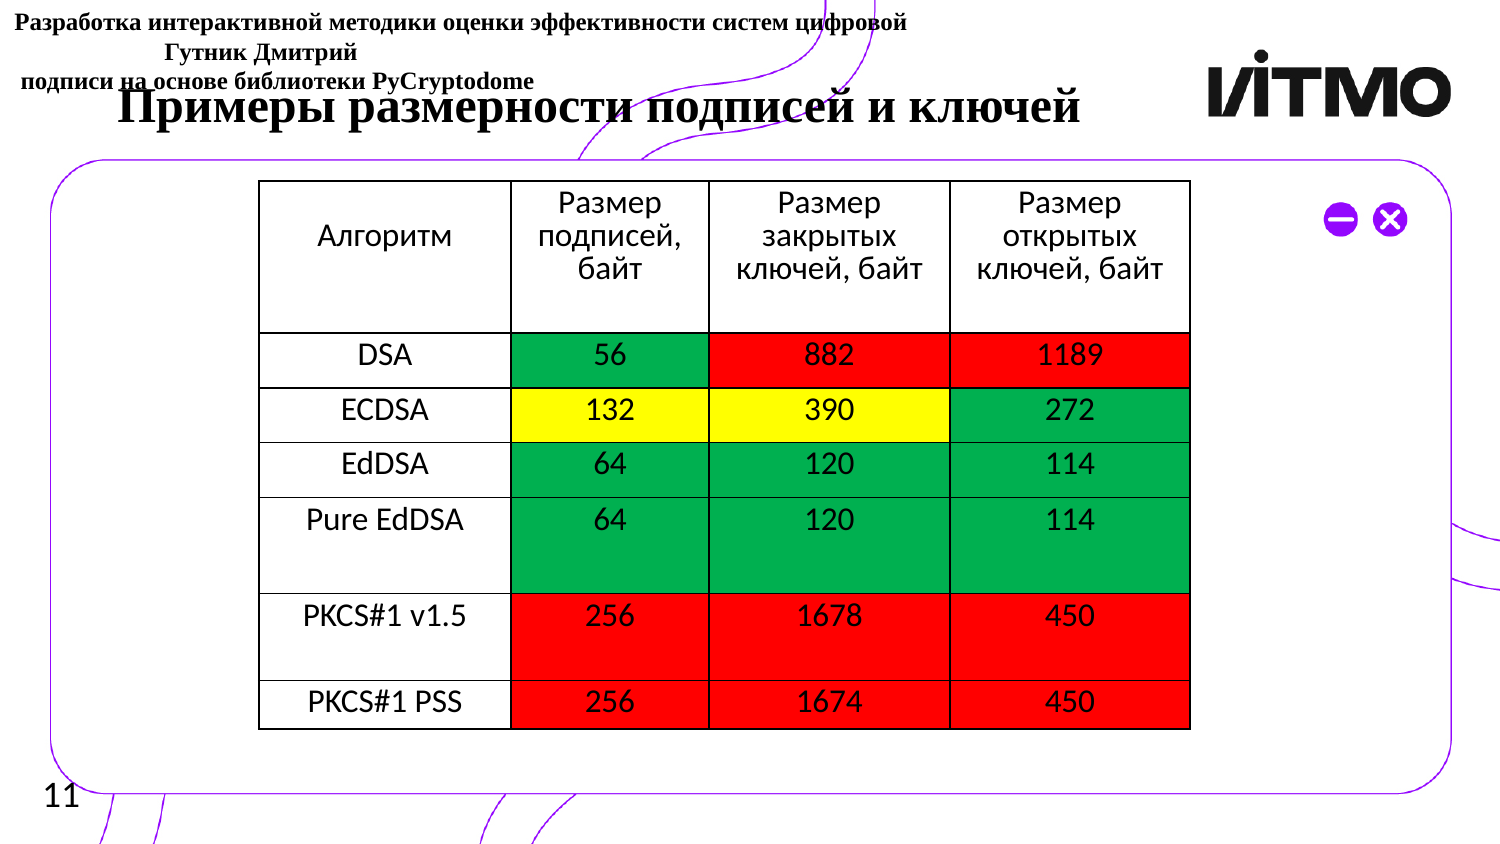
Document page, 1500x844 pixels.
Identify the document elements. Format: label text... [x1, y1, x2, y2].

table_cell 120 [710, 498, 949, 593]
table_cell 120 [710, 443, 949, 497]
table_cell 256 [512, 594, 708, 680]
table_cell 114 [951, 498, 1189, 593]
table_cell 132 [512, 389, 708, 442]
table_header Размер закрытых ключей, байт [710, 182, 949, 332]
table_header Размер подписей, байт [512, 182, 708, 332]
table_cell 1678 [710, 594, 949, 680]
table_cell EdDSA [260, 443, 510, 497]
table_cell PKCS#1 v1.5 [260, 594, 510, 680]
table_cell DSA [260, 334, 510, 387]
title Примеры размерности подписей и ключей [102, 103, 1236, 146]
text_box Разработка интерактивной методики оценки эффективности систем цифровой Гутник Дмитрий подписи на основе библиотеки PyCryptodome [0, 0, 1500, 103]
table_cell 450 [951, 594, 1189, 680]
table_cell 882 [710, 334, 949, 387]
table_header Размер открытых ключей, байт [951, 182, 1189, 332]
table_cell 64 [512, 498, 708, 593]
table_cell 56 [512, 334, 708, 387]
table_cell 64 [512, 443, 708, 497]
table_cell 272 [951, 389, 1189, 442]
text_box 11 [27, 762, 109, 823]
picture [0, 103, 1500, 844]
table_header Алгоритм [260, 182, 510, 332]
table_cell 450 [951, 681, 1189, 728]
table_cell Pure EdDSA [260, 498, 510, 593]
table_cell 1189 [951, 334, 1189, 387]
table_cell 114 [951, 443, 1189, 497]
table_cell 256 [512, 681, 708, 728]
table_cell 1674 [710, 681, 949, 728]
table_cell PKCS#1 PSS [260, 681, 510, 728]
table_cell ECDSA [260, 389, 510, 442]
table_cell 390 [710, 389, 949, 442]
